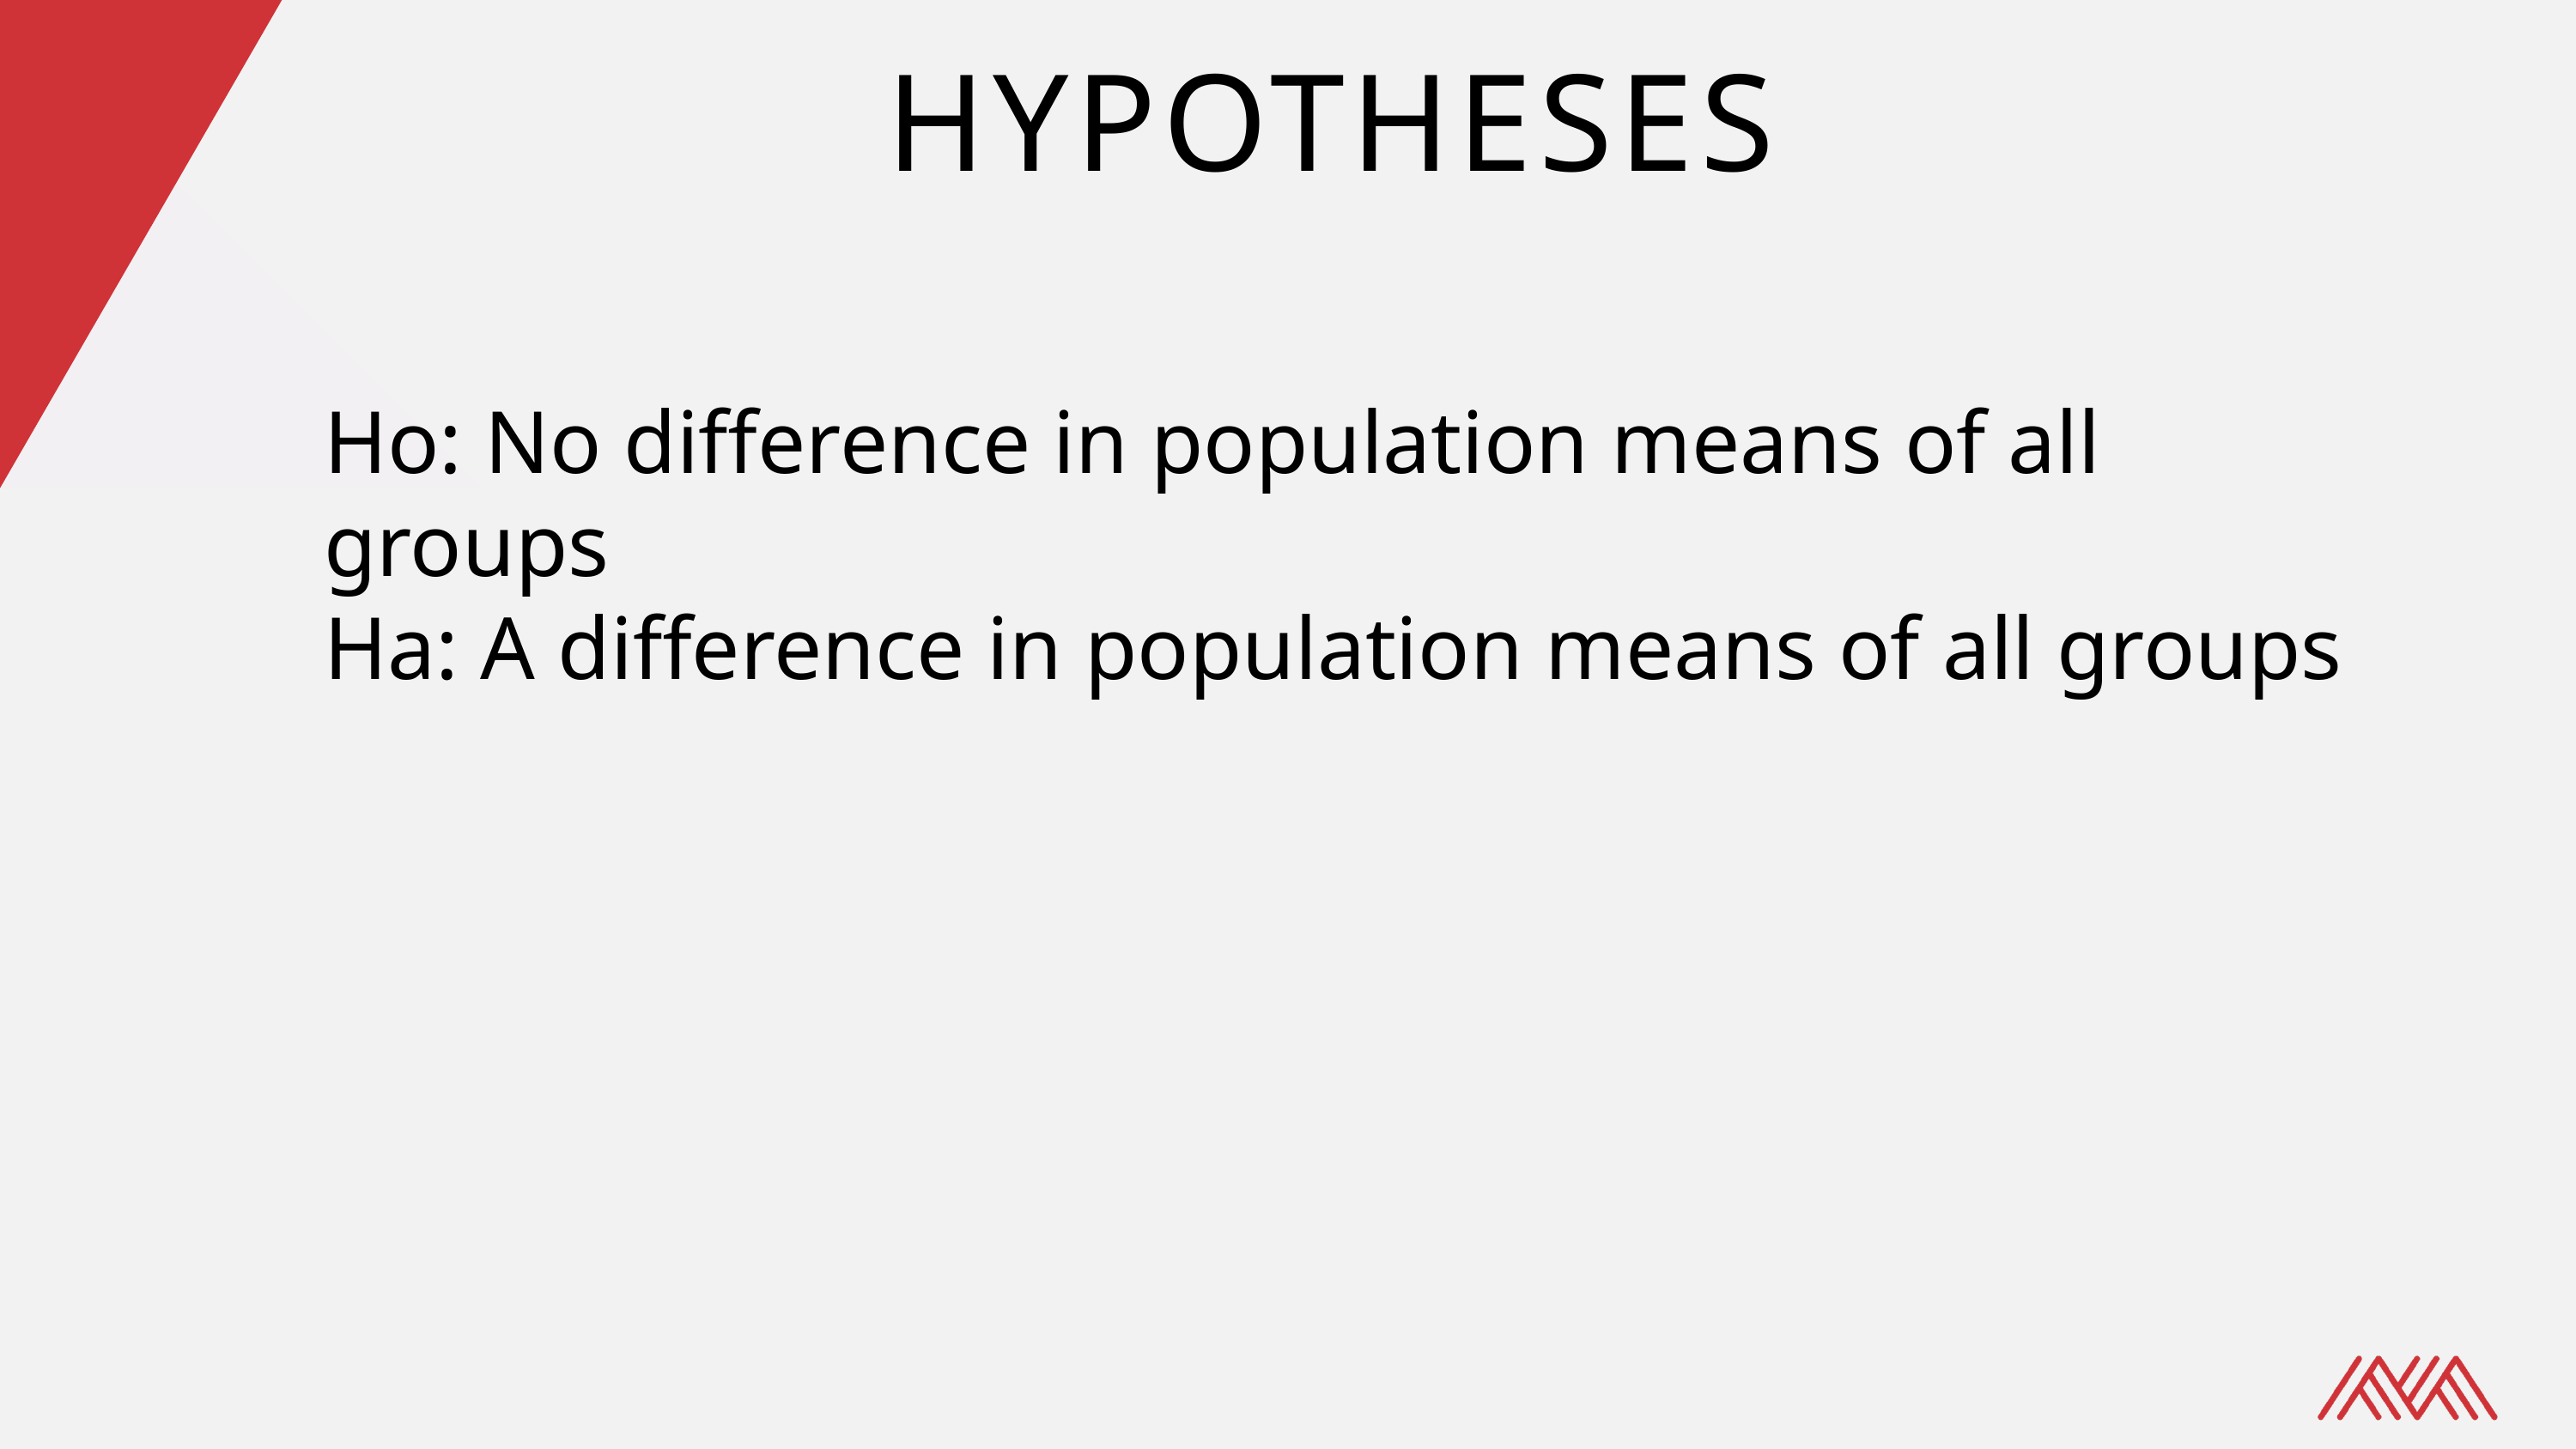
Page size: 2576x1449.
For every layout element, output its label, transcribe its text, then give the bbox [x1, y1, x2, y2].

text_box HYPOTHESES [485, 37, 2432, 198]
text_box Ho: No difference in population means of all groups Ha: A difference in population means of all groups [311, 380, 2415, 703]
picture [2266, 1304, 2551, 1422]
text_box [0, 0, 298, 488]
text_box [302, 7, 483, 488]
